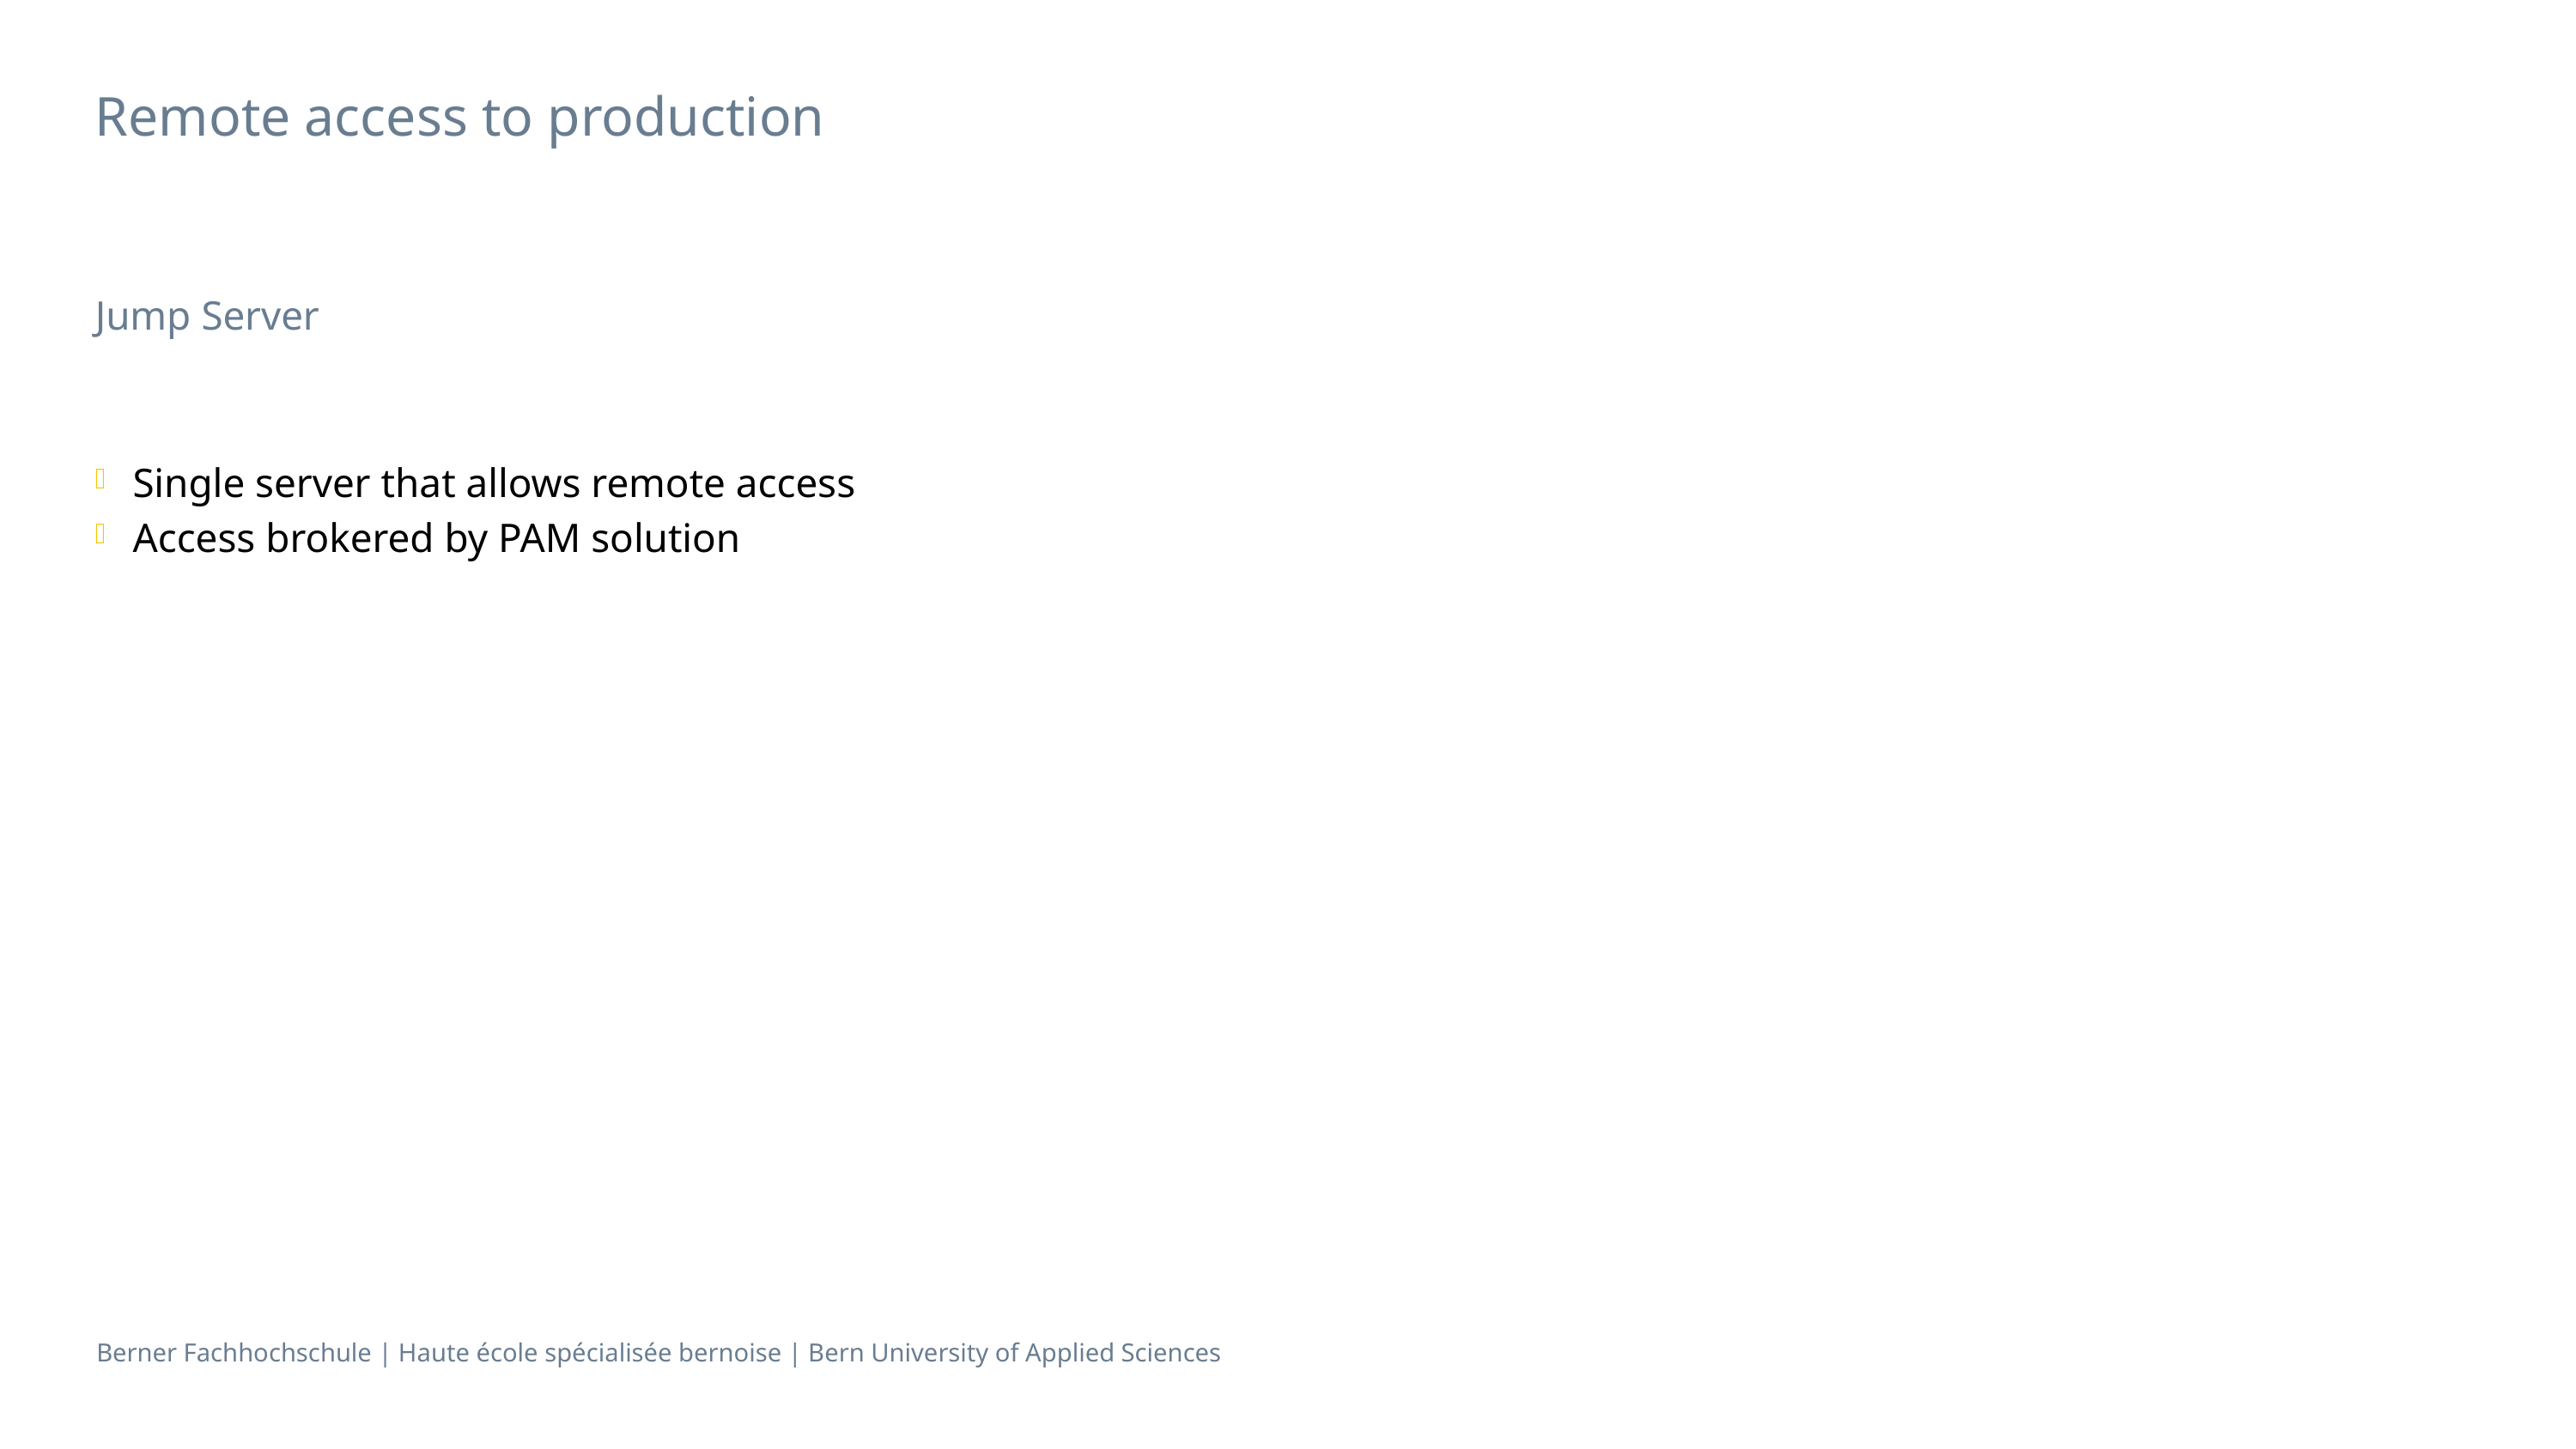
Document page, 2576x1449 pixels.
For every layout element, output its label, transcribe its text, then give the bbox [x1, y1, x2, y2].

title Remote access to production [94, 82, 2482, 191]
list Jump Server [94, 290, 2482, 396]
list Single server that allows remote access Access brokered by PAM solution [94, 458, 2482, 1303]
